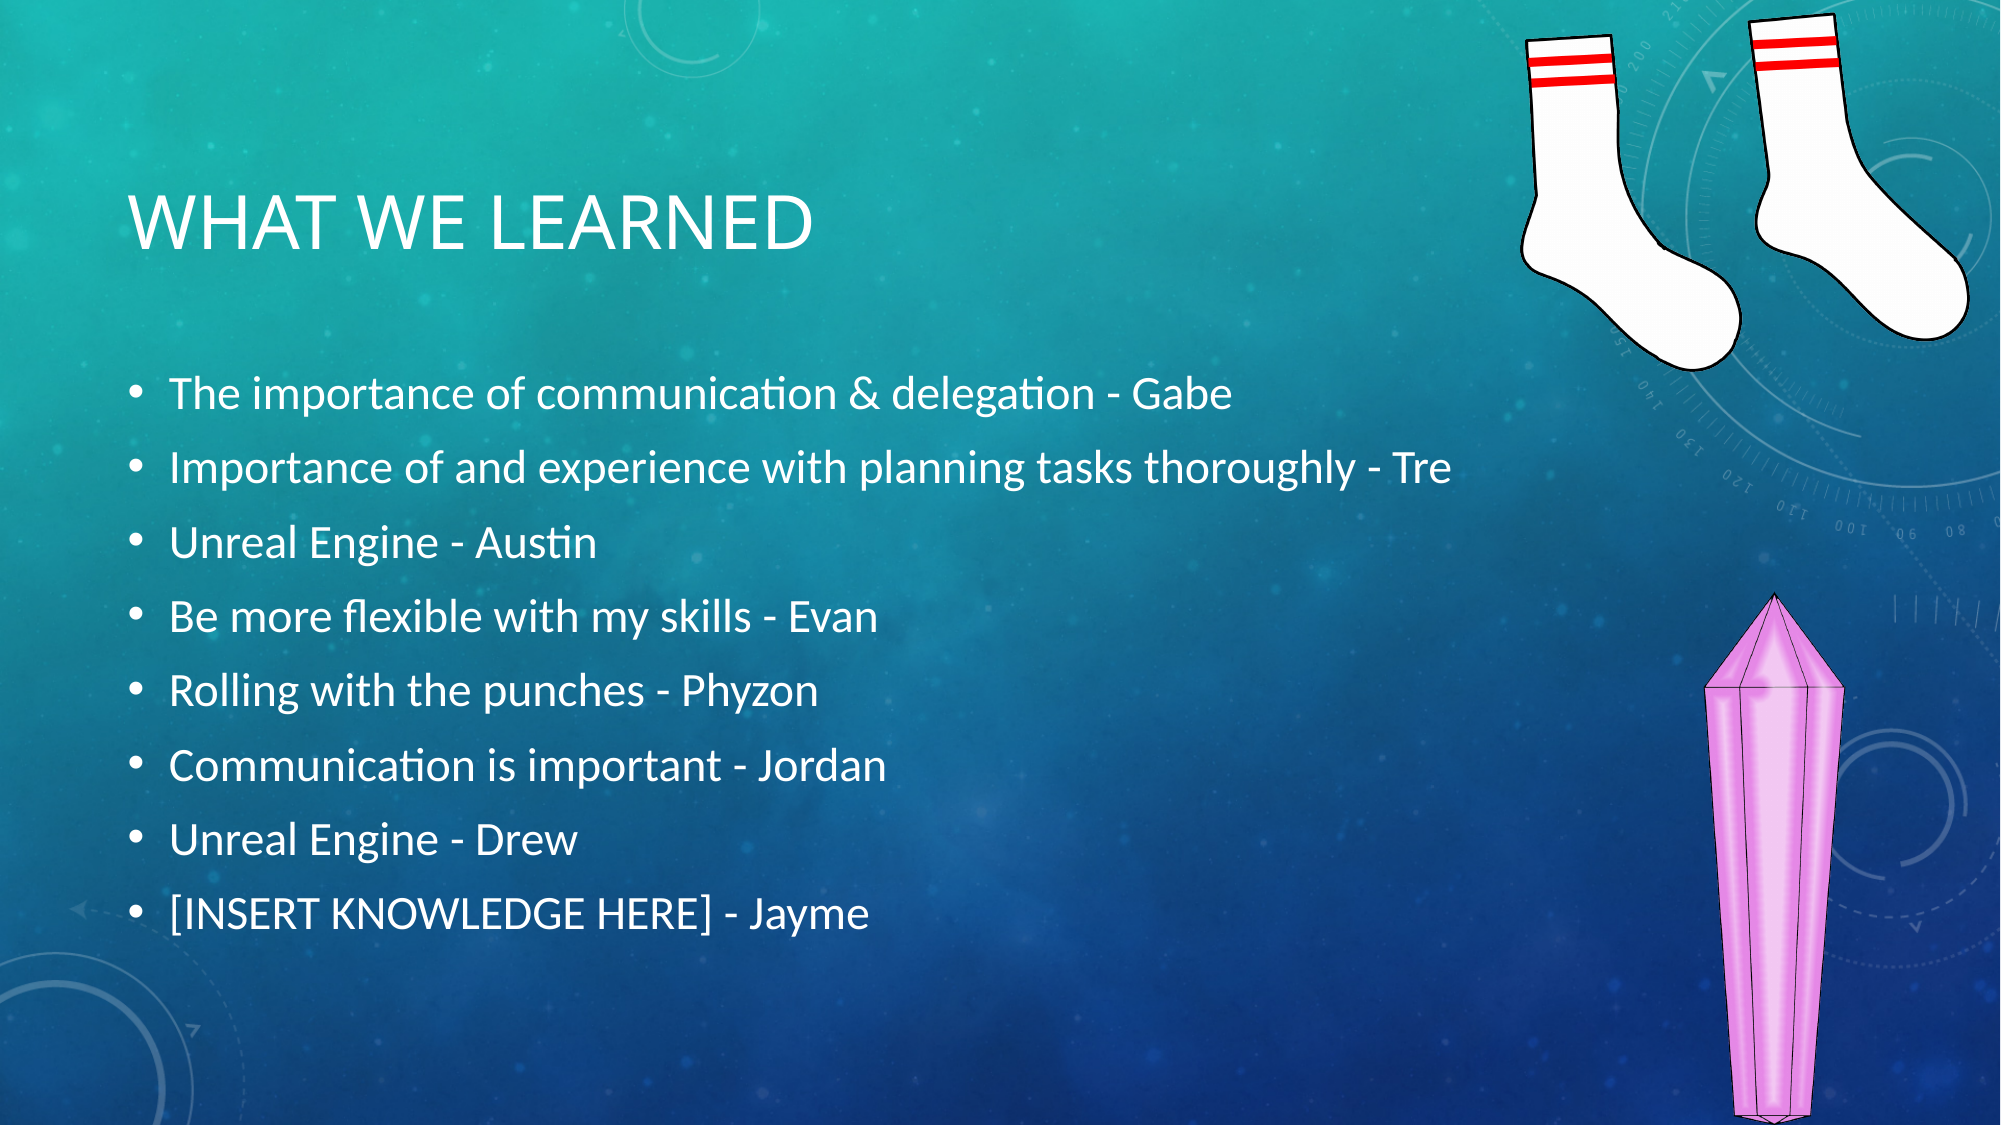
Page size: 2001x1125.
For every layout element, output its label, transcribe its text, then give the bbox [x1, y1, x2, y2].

picture [0, 0, 2001, 1125]
title What We Learned [112, 99, 1514, 339]
list The importance of communication & delegation - Gabe Importance of and experience with planning tasks thoroughly - Tre Unreal Engine - Austin Be more flexible with my skills - Evan Rolling with the punches - Phyzon Communication is important - Jordan Unreal Engine - Drew [INSERT KNOWLEDGE HERE] - Jayme [112, 351, 1775, 950]
